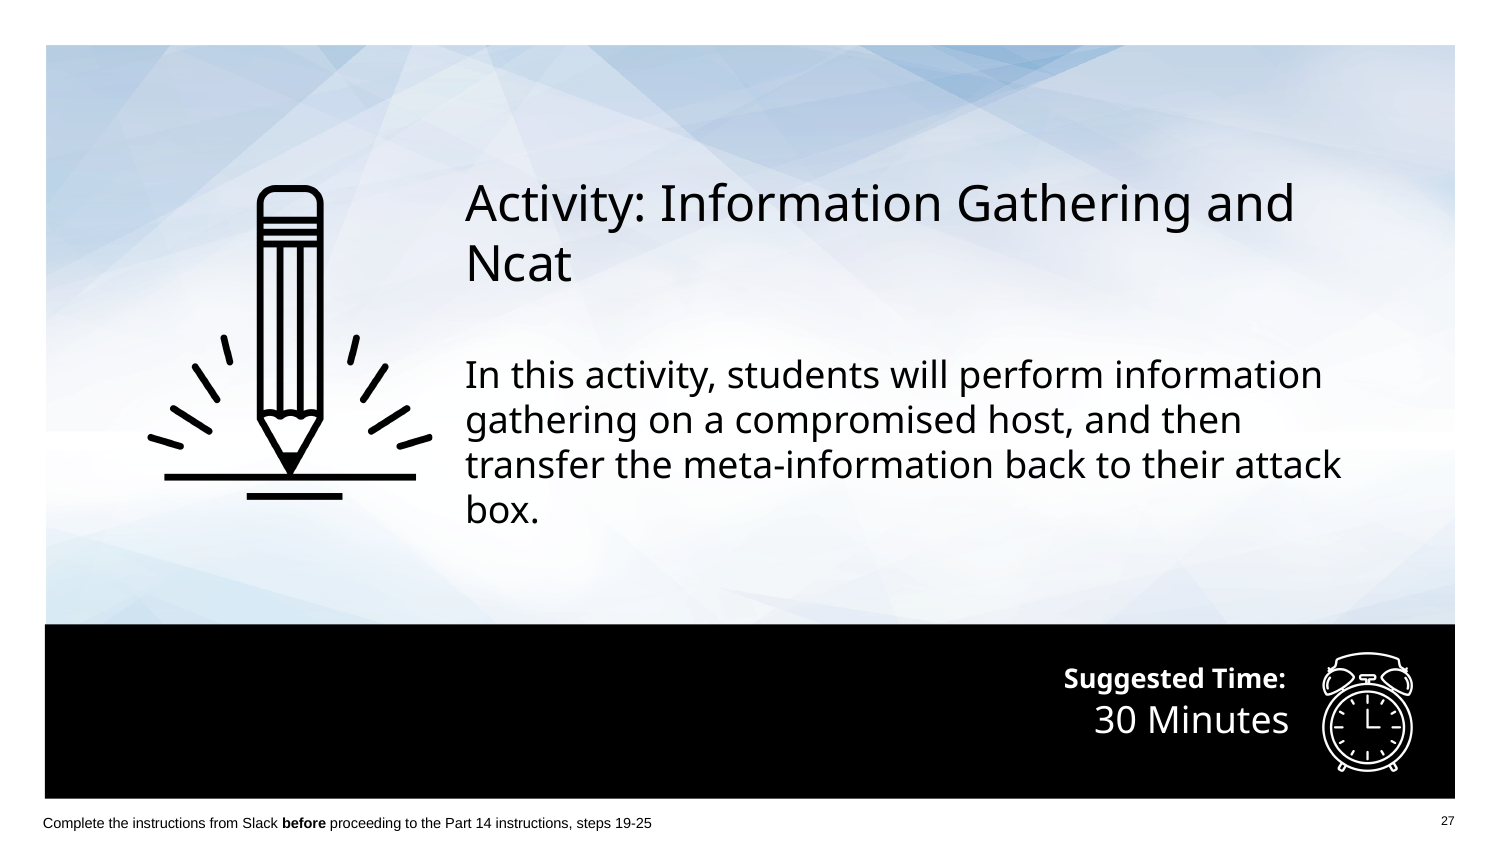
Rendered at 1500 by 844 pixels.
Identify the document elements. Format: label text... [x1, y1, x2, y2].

title Activity: Information Gathering and Ncat In this activity, students will perform information gathering on a compromised host, and then transfer the meta-information back to their attack box. Instructions sent via Slack. [44, 171, 1455, 625]
subtitle Complete the instructions from Slack before proceeding to the Part 14 instructions, steps 19-25 [0, 806, 1306, 844]
picture [45, 46, 1455, 171]
slide_number 27 [1412, 813, 1455, 831]
title 30 Minutes [0, 694, 1455, 799]
picture [1322, 652, 1413, 694]
